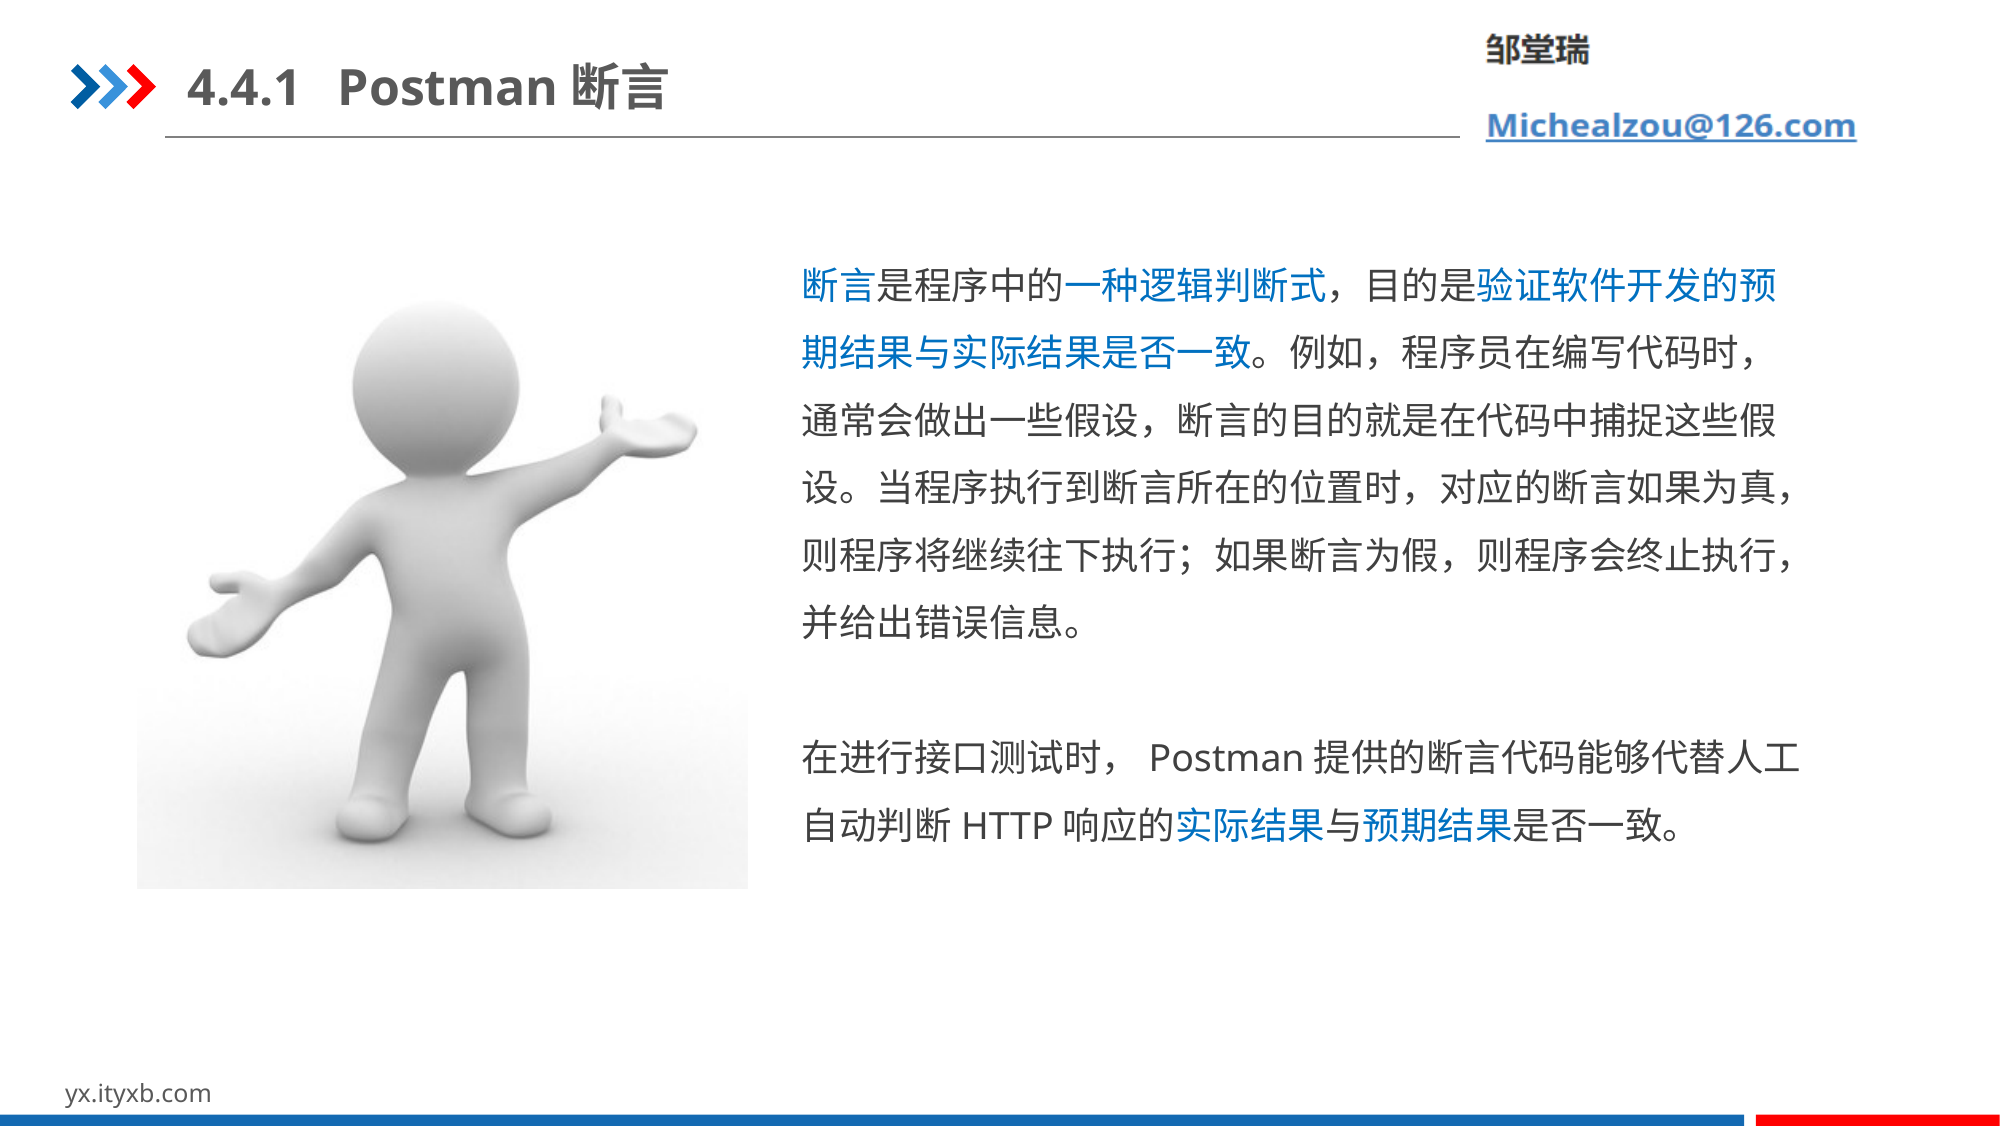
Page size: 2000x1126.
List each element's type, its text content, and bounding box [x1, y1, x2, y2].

picture [1460, 0, 1898, 145]
text_box 4.4.1 Postman断言 [187, 43, 827, 127]
picture [137, 231, 748, 890]
text_box 断言是程序中的一种逻辑判断式，目的是验证软件开发的预期结果与实际结果是否一致。例如，程序员在编写代码时，通常会做出一些假设，断言的目的就是在代码中捕捉这些假设。当程序执行到断言所在的位置时，对应的断言如果为真，则程序将继续往下执行；如果断言为假，则程序会终止执行，并给出错误信息。 在进行接口测试时，Postman提供的断言代码能够代替人工自动判断HTTP响应的实际结果与预期结果是否一致。 [787, 231, 1828, 855]
